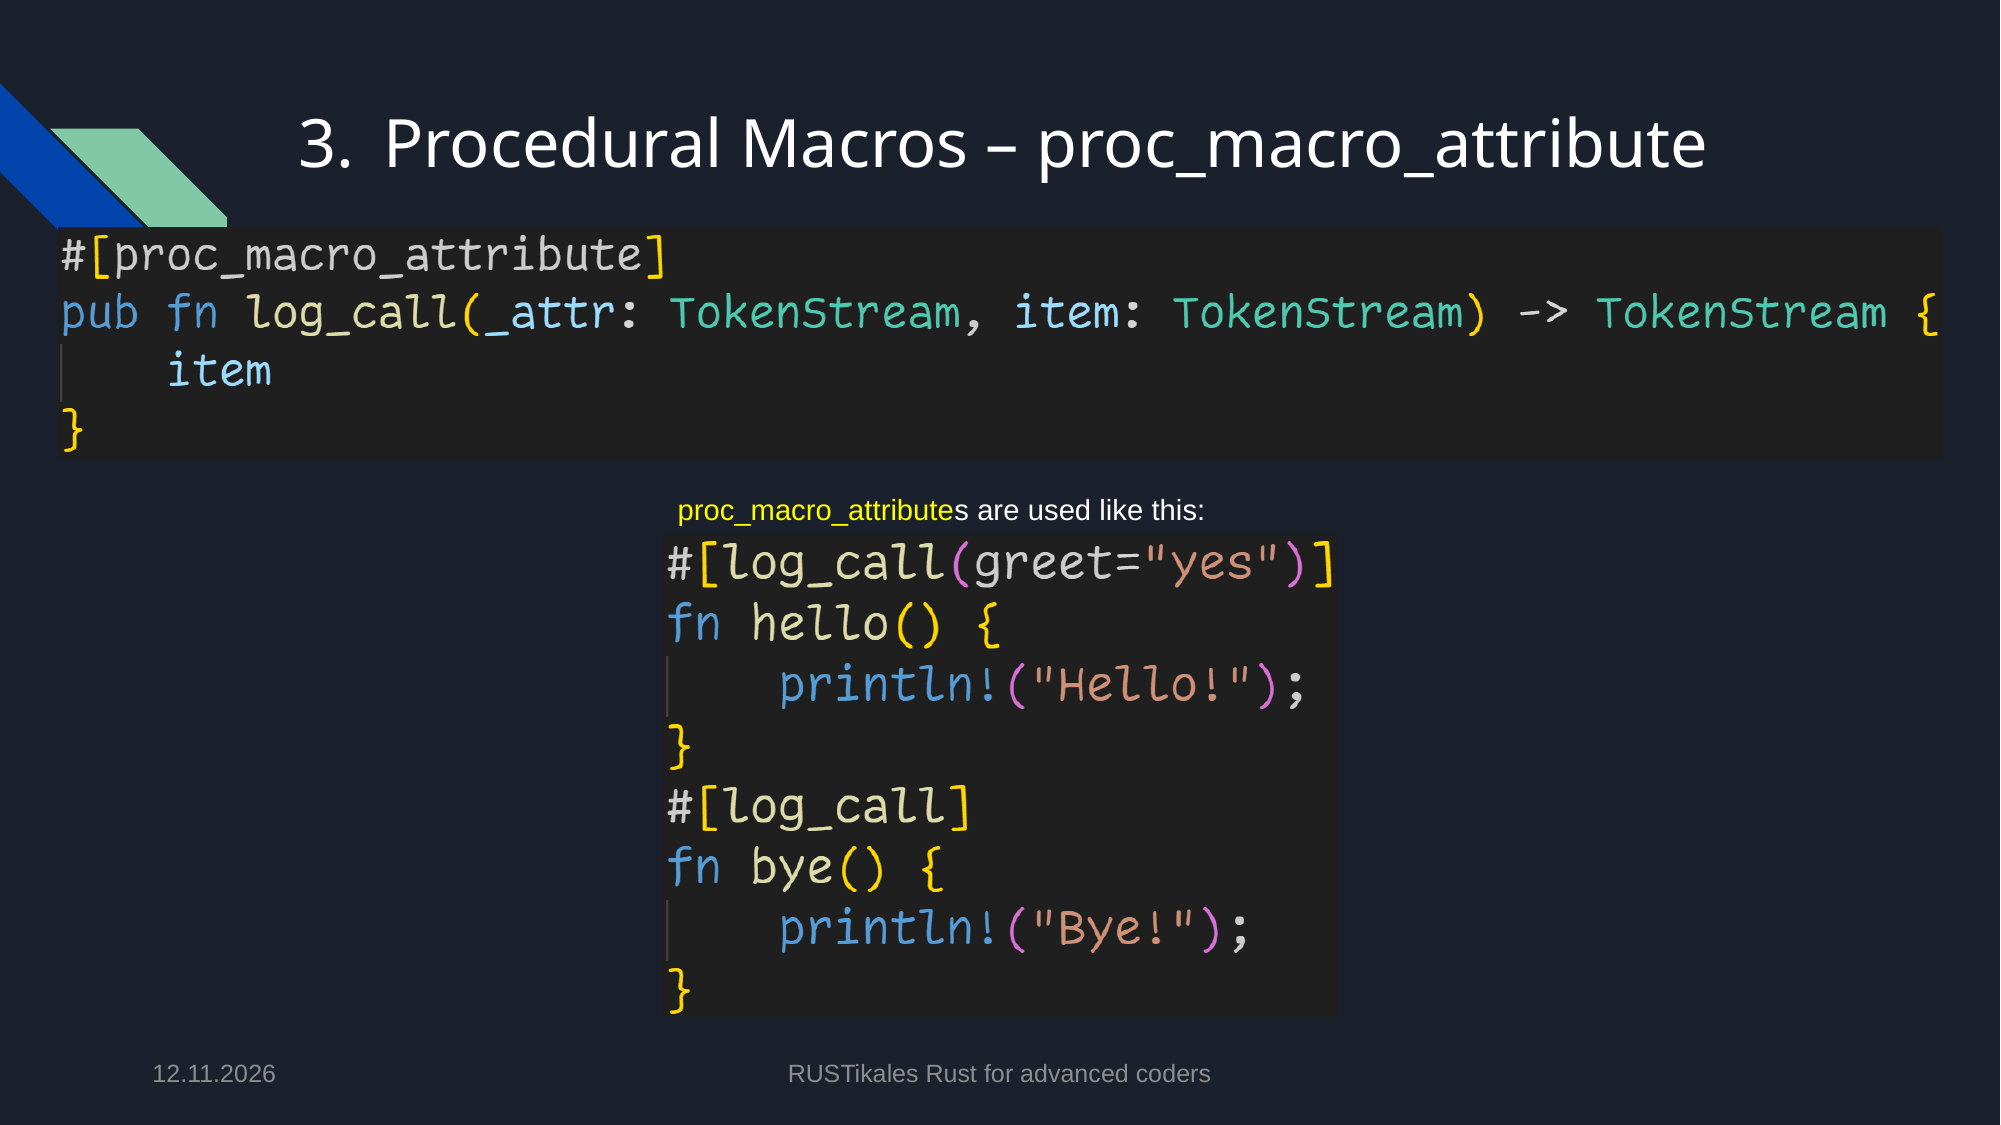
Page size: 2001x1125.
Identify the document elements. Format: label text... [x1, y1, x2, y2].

title Procedural Macros – proc_macro_attribute [283, 86, 1824, 226]
picture [662, 534, 1338, 1018]
footer RUSTikales Rust for advanced coders [662, 1042, 1338, 1103]
text_box proc_macro_attributes are used like this: [662, 484, 1221, 533]
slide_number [137, 1042, 588, 1103]
picture [58, 226, 1942, 459]
